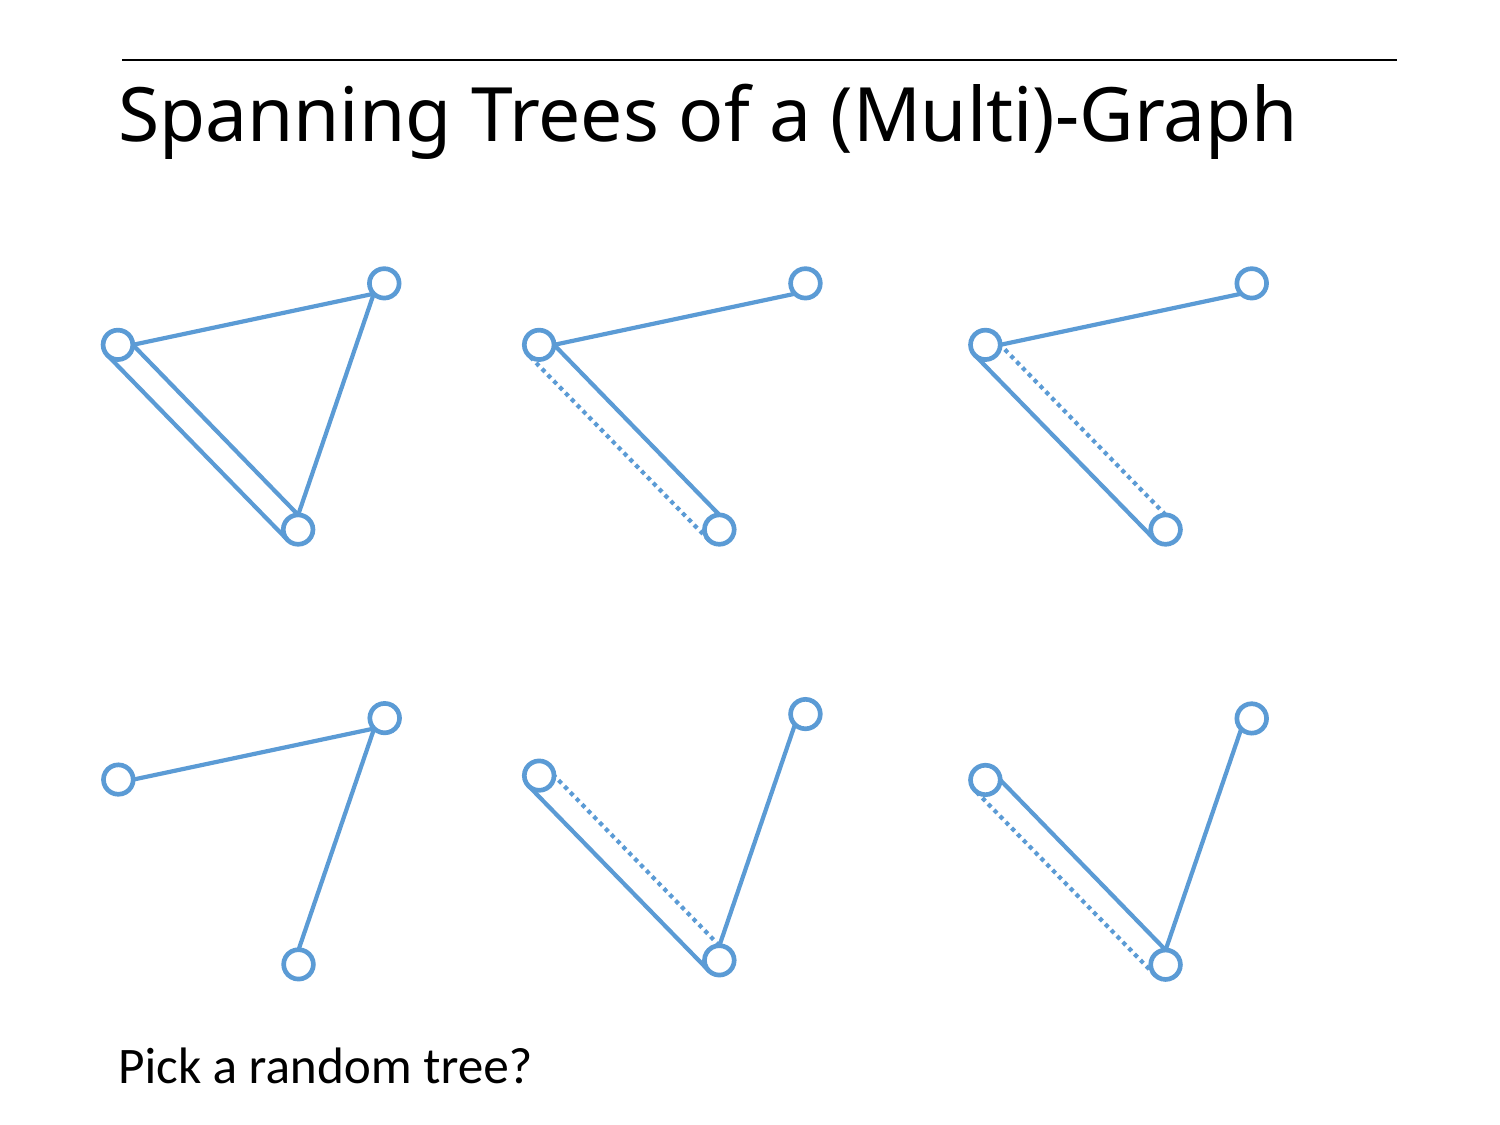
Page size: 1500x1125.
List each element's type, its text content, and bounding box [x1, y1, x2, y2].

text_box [107, 355, 288, 541]
text_box [969, 329, 1000, 356]
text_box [1000, 344, 1166, 515]
text_box [1155, 950, 1182, 981]
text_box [554, 344, 720, 515]
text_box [133, 728, 298, 780]
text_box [719, 724, 795, 946]
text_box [1165, 728, 1242, 950]
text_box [974, 790, 1156, 976]
text_box [789, 267, 822, 300]
text_box [1235, 267, 1268, 300]
text_box [708, 514, 736, 546]
text_box [1235, 702, 1268, 735]
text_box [1000, 293, 1242, 345]
title Spanning Trees of a (Multi)-Graph [103, 8, 1397, 215]
text_box [282, 948, 315, 981]
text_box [132, 344, 299, 515]
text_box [554, 293, 795, 345]
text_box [554, 775, 720, 946]
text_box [132, 293, 298, 344]
text_box [368, 267, 401, 300]
list Pick a random tree? [103, 215, 1397, 1103]
text_box [523, 759, 555, 786]
text_box [1155, 514, 1182, 546]
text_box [528, 786, 709, 971]
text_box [528, 355, 709, 541]
text_box [287, 515, 315, 546]
text_box [969, 764, 1002, 791]
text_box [298, 293, 374, 515]
text_box [368, 702, 401, 734]
text_box [523, 329, 554, 357]
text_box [298, 728, 375, 950]
text_box [102, 329, 132, 356]
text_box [1000, 779, 1166, 950]
text_box [708, 946, 736, 977]
text_box [789, 698, 822, 730]
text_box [974, 355, 1156, 541]
text_box [102, 763, 134, 796]
